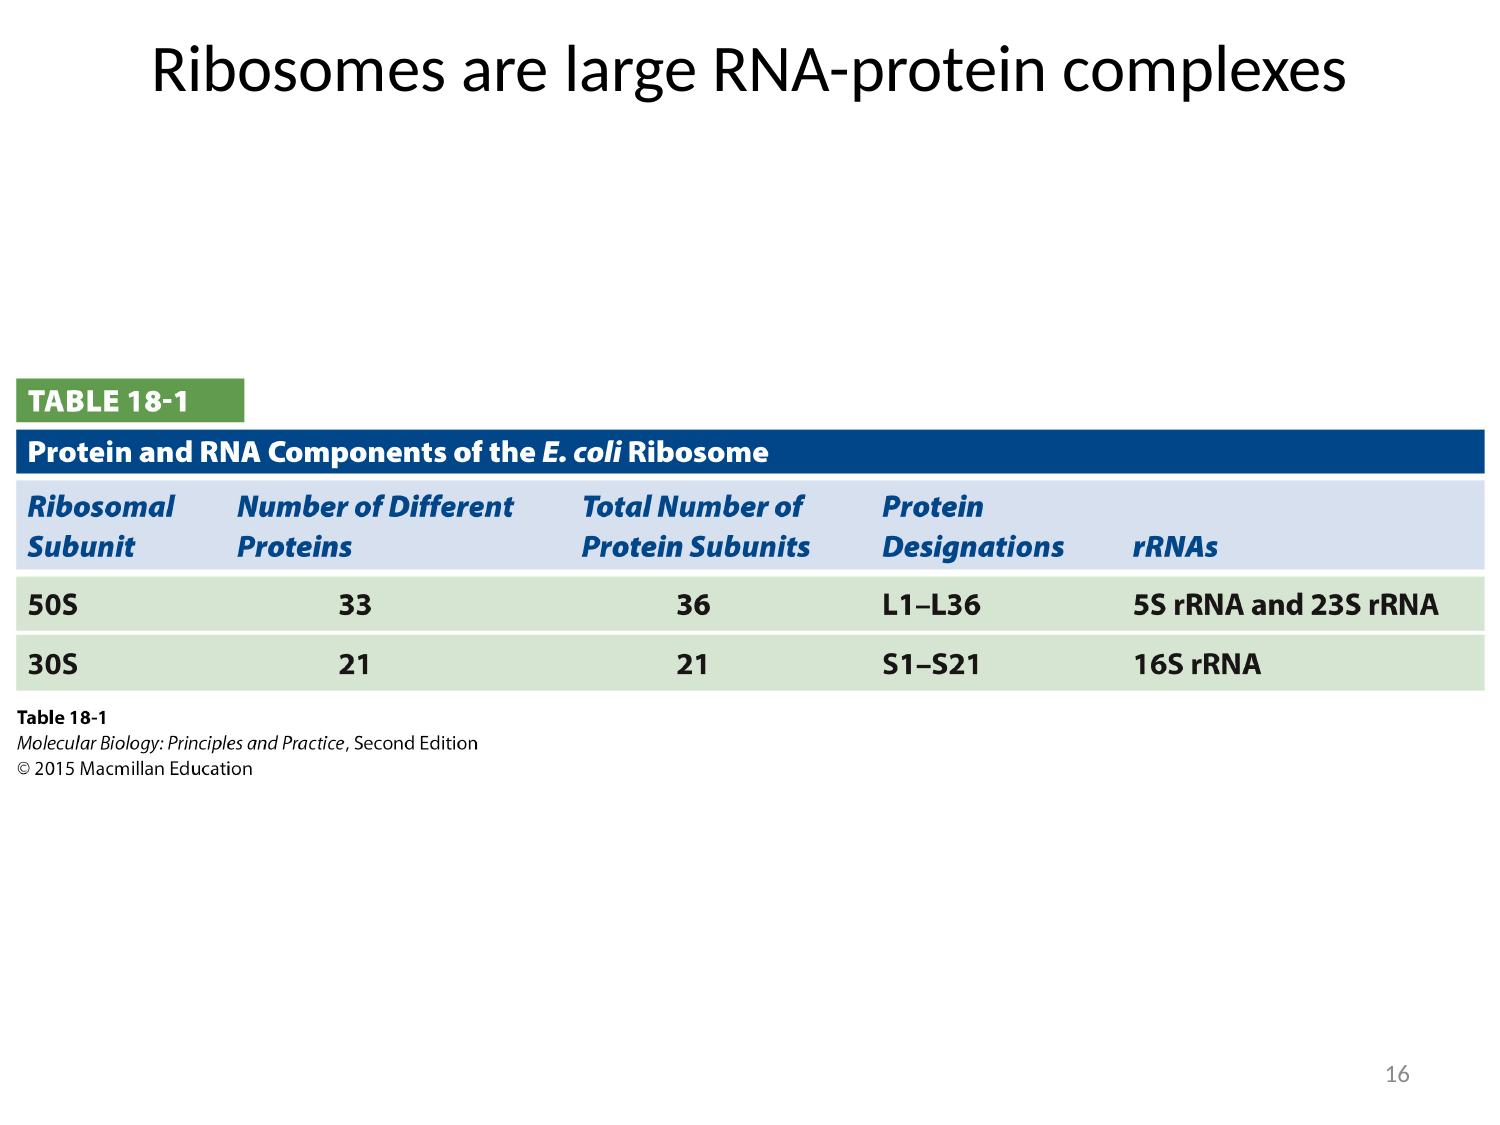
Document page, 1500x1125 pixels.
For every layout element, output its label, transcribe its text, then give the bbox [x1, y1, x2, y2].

text_box Ribosomes are large RNA-protein complexes [14, 17, 1486, 112]
picture [8, 365, 1492, 783]
slide_number 16 [1074, 1042, 1425, 1103]
